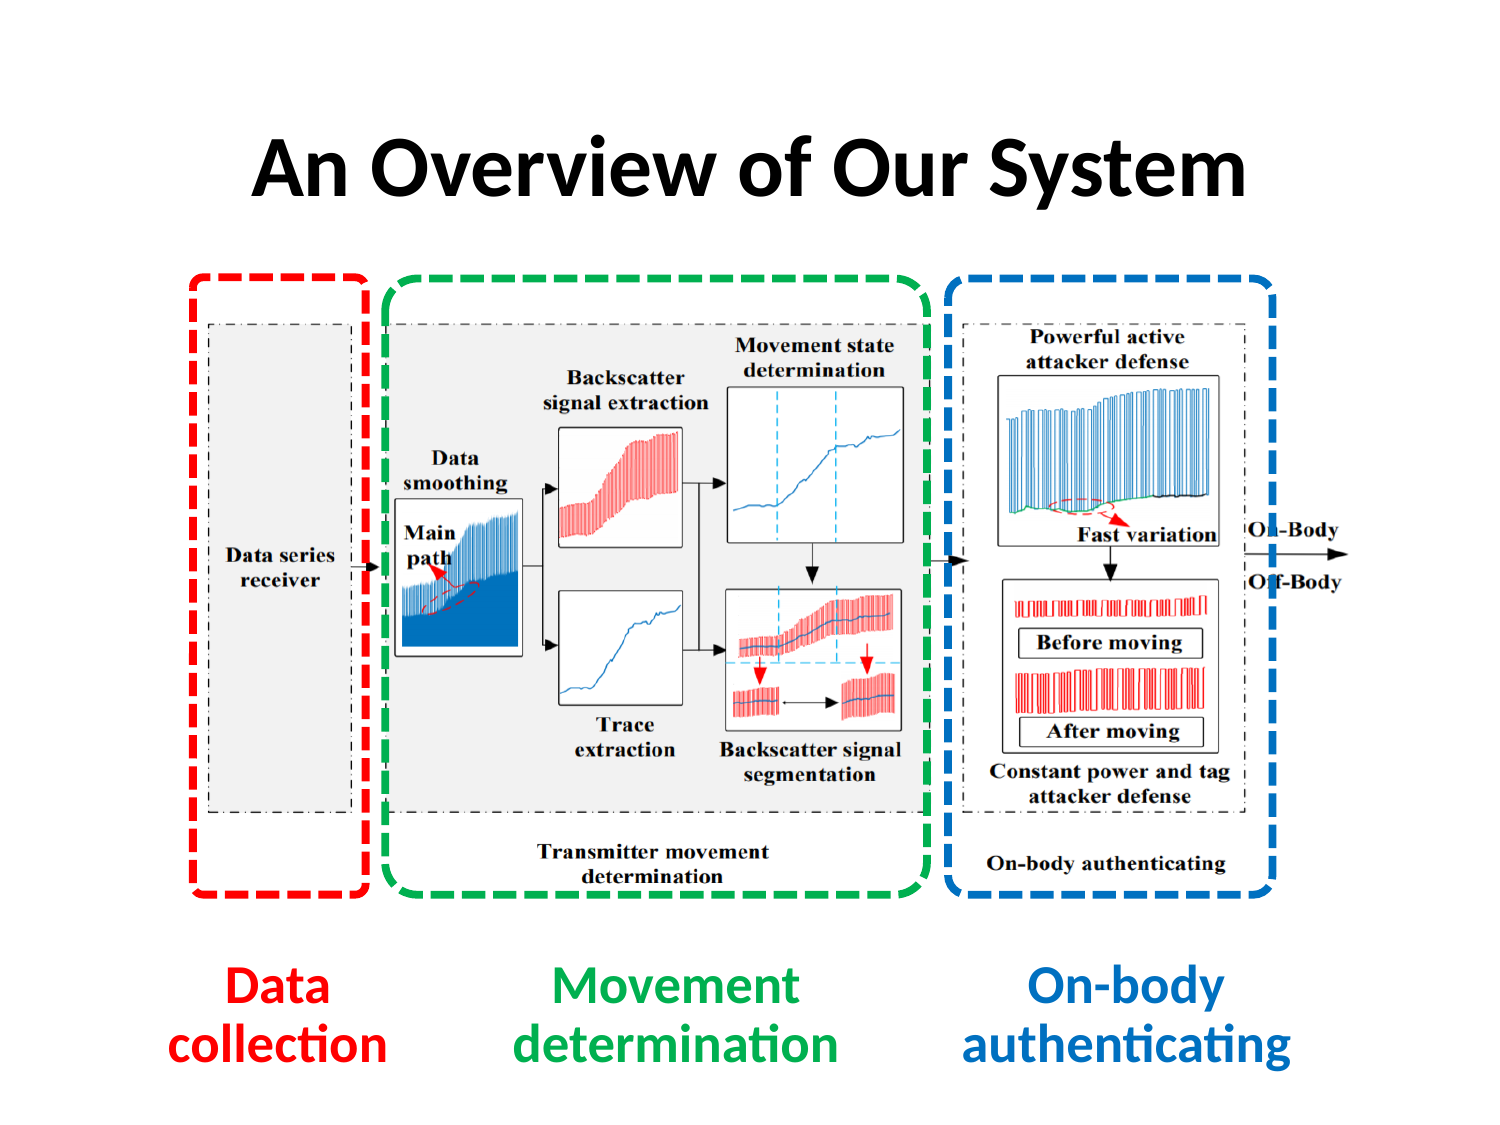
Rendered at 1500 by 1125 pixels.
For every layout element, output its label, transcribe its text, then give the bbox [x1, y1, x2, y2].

title An Overview of Our System [103, 59, 1397, 278]
list Data collection [102, 949, 454, 1083]
text_box [386, 277, 926, 299]
text_box [947, 277, 1274, 299]
text_box Movement determination [471, 949, 880, 1083]
text_box On-body authenticating [922, 949, 1331, 1083]
text_box [191, 276, 367, 299]
picture [175, 299, 1378, 897]
